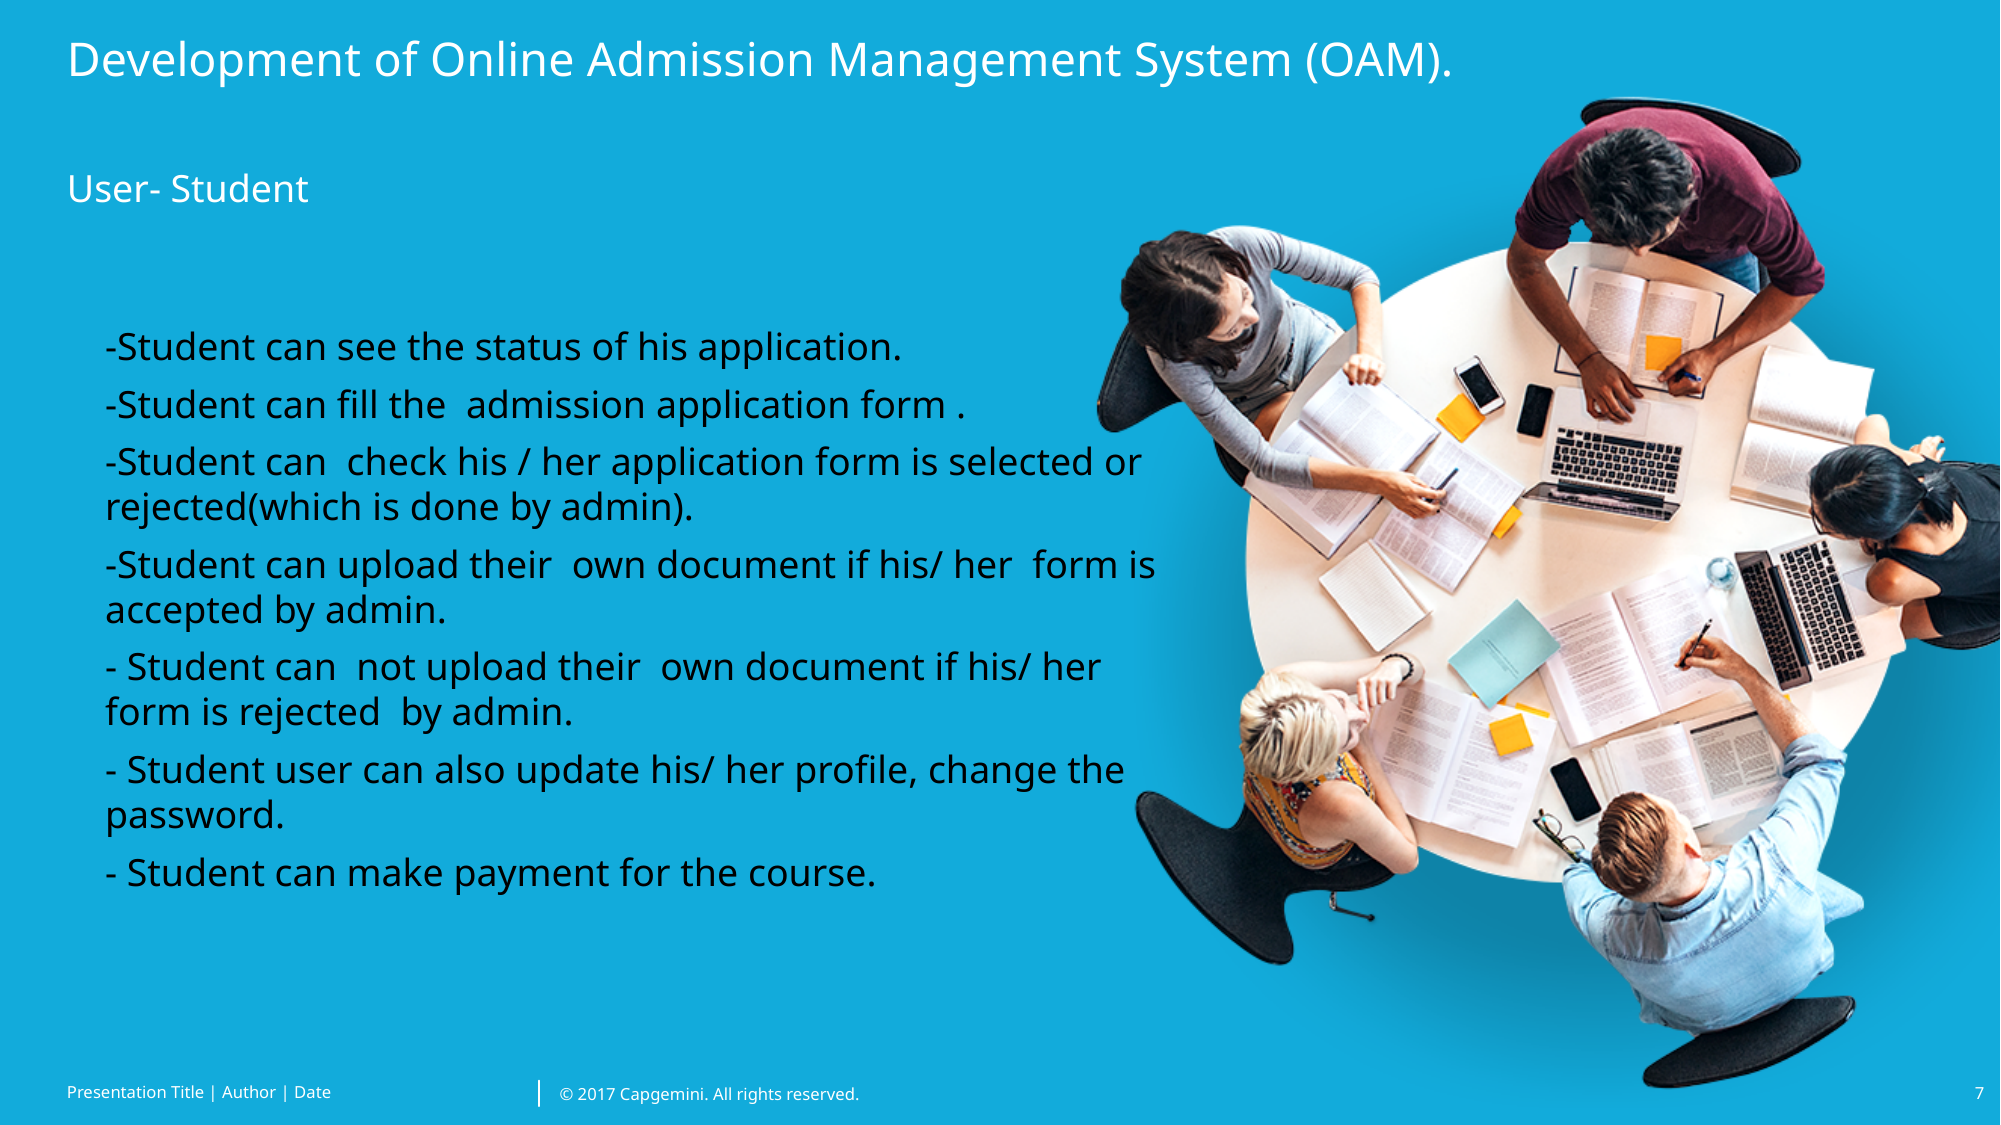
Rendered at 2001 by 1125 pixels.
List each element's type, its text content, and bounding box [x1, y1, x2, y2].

title Development of Online Admission Management System (OAM). [66, 35, 1715, 143]
picture [697, 0, 2000, 1125]
list User- Student -Student can see the status of his application. -Student can fill the admission application form . -Student can check his / her application form is selected or rejected(which is done by admin). -Student can upload their own document if his/ her form is accepted by admin. - Student can not upload their own document if his/ her form is rejected by admin. - Student user can also update his/ her profile, change the password. - Student can make payment for the course. [66, 168, 1166, 1058]
